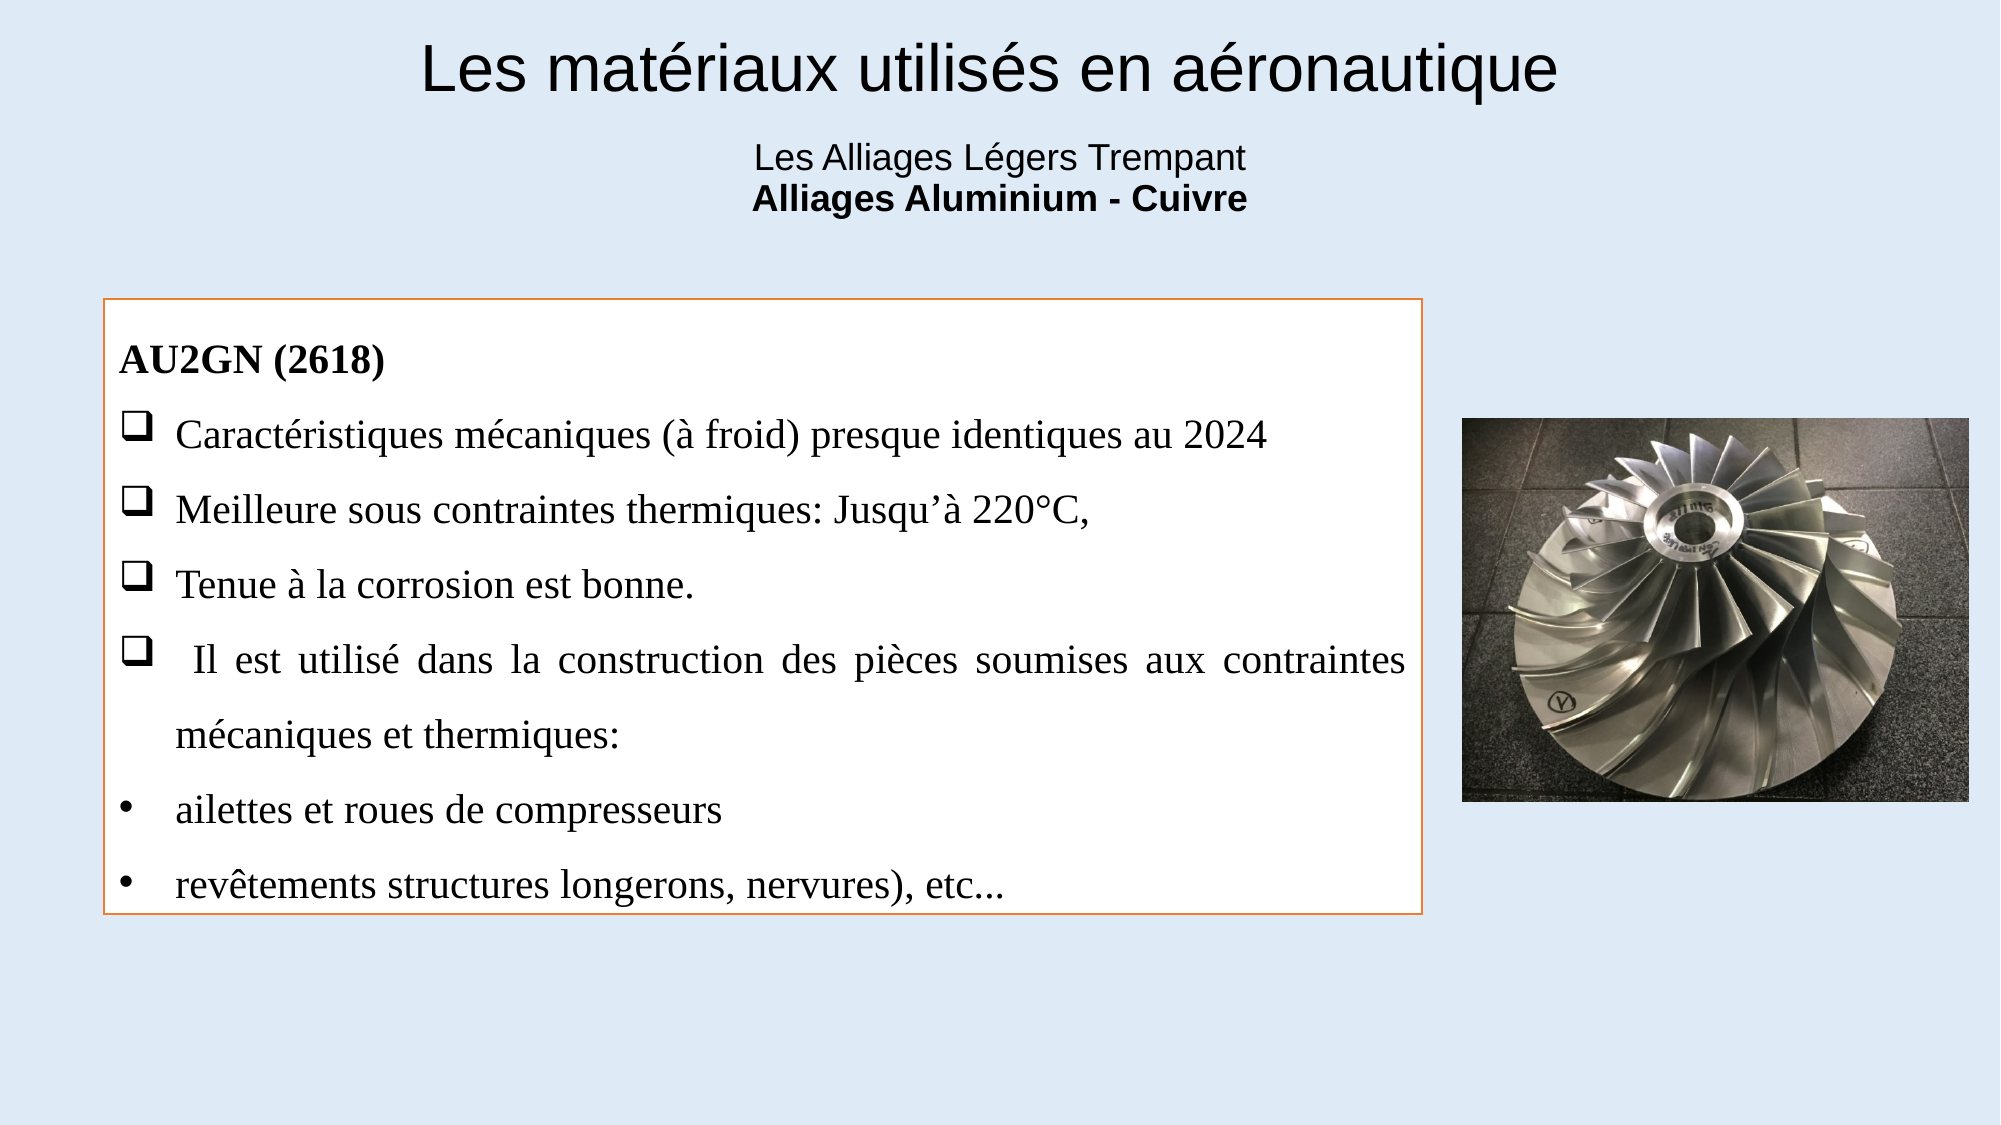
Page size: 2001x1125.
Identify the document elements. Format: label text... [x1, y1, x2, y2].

text_box Les matériaux utilisés en aéronautique [137, 23, 1863, 117]
text_box AU2GN (2618) Caractéristiques mécaniques (à froid) presque identiques au 2024 Meilleure sous contraintes thermiques: Jusqu’à 220°C, Tenue à la corrosion est bonne. Il est utilisé dans la construction des pièces soumises aux contraintes mécaniques et thermiques: ailettes et roues de compresseurs revêtements structures longerons, nervures), etc... [103, 298, 1423, 915]
picture [1462, 418, 1969, 802]
title Les Alliages Légers Trempant Alliages Aluminium - Cuivre [688, 117, 1312, 241]
